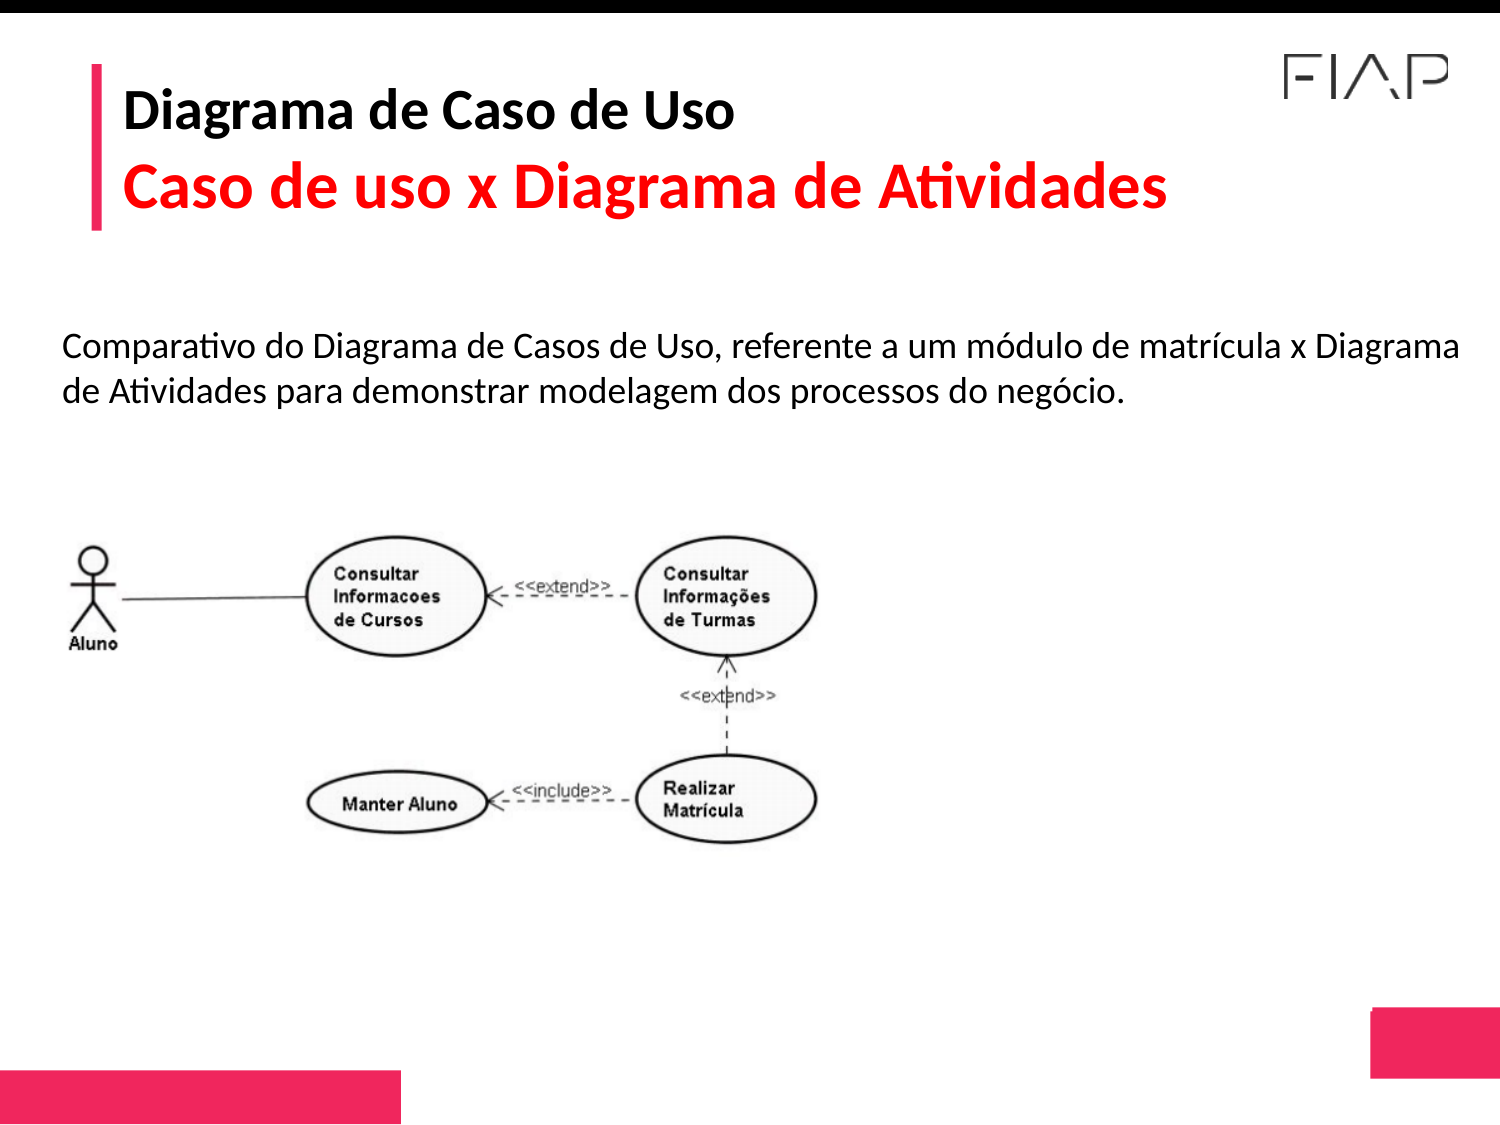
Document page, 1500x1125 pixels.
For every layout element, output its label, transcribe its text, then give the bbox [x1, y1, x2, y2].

text_box [91, 64, 102, 231]
text_box [1372, 1007, 1500, 1075]
picture [1284, 53, 1448, 99]
text_box Diagrama de Caso de Uso Caso de uso x Diagrama de Atividades [108, 64, 1184, 229]
picture [47, 518, 856, 872]
text_box [0, 0, 1500, 13]
text_box Comparativo do Diagrama de Casos de Uso, referente a um módulo de matrícula x Diagrama de Atividades para demonstrar modelagem dos processos do negócio. [47, 313, 1479, 418]
